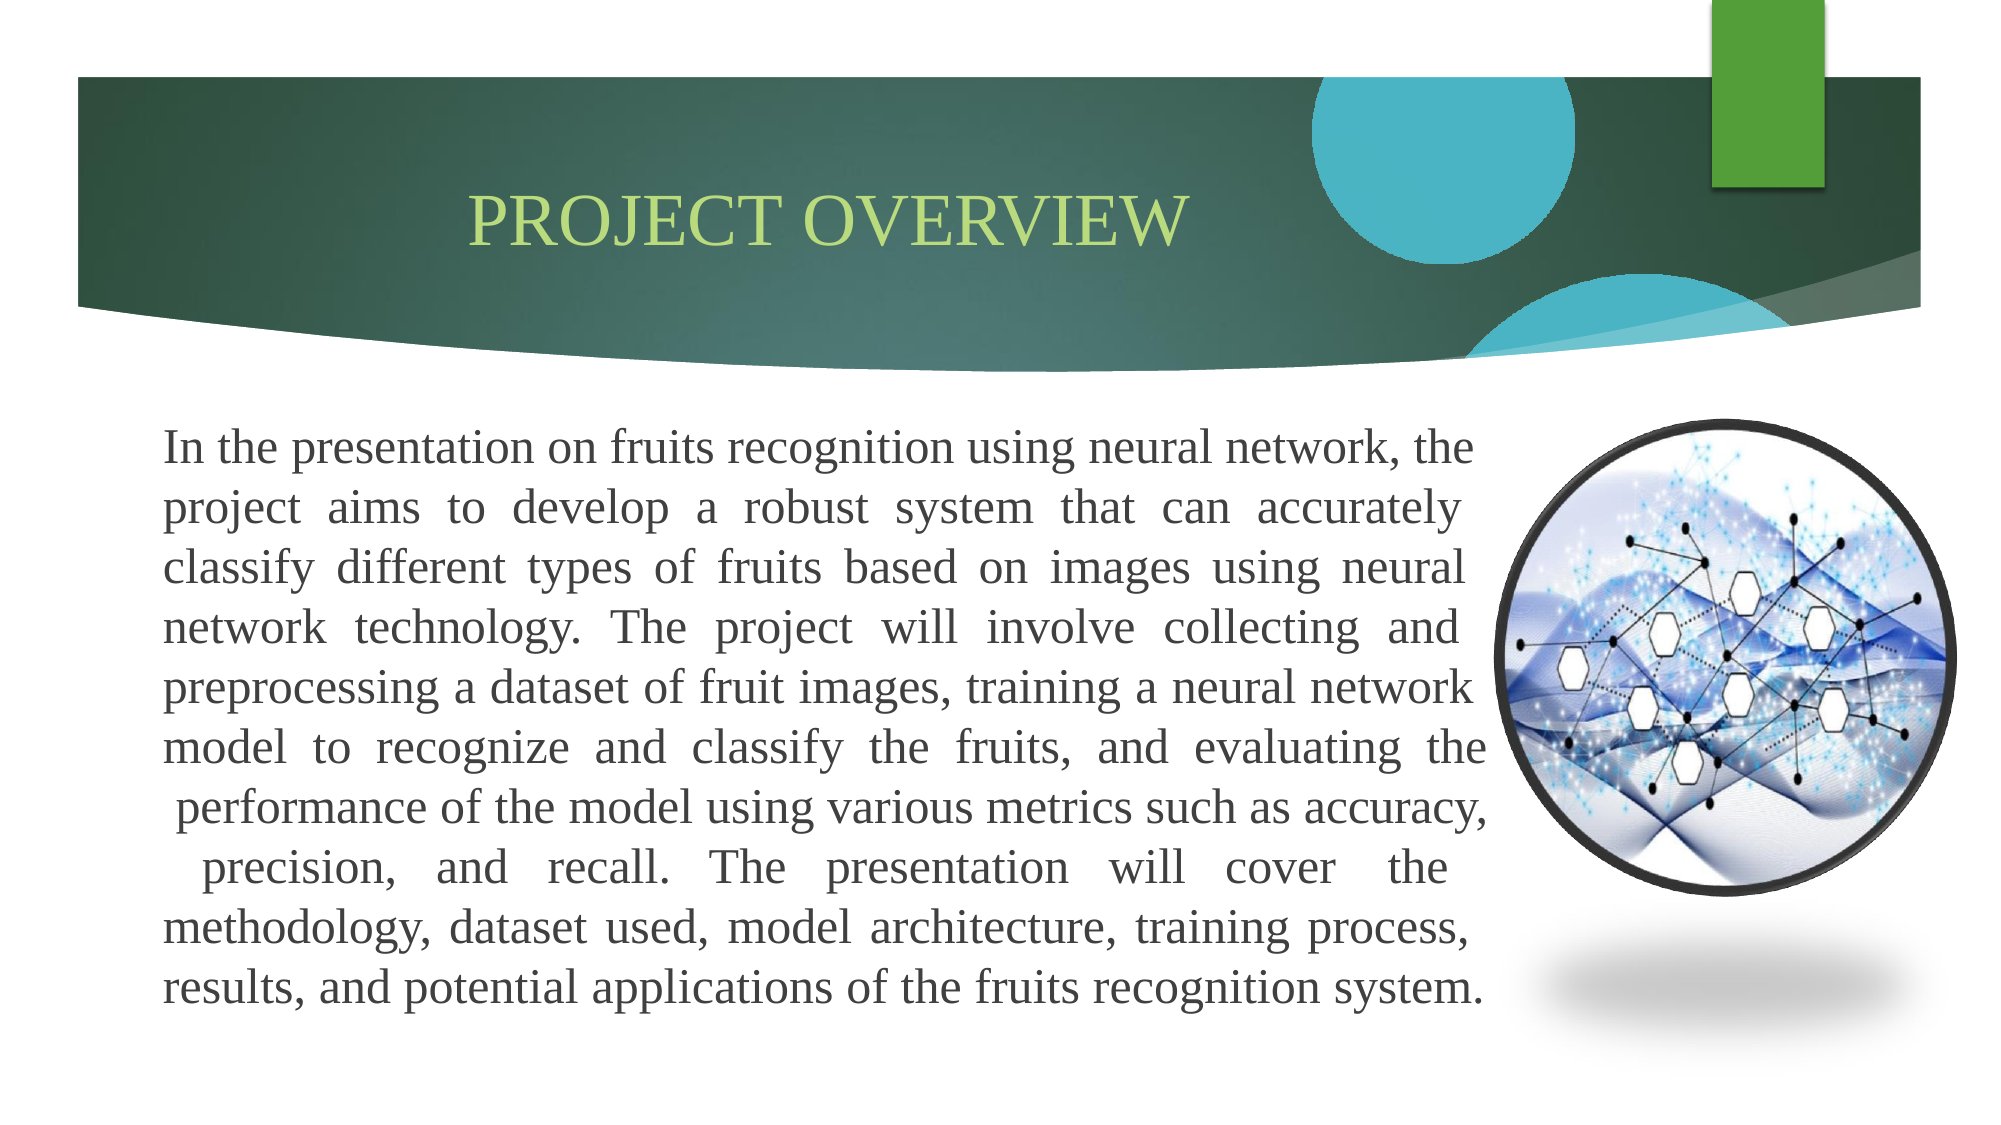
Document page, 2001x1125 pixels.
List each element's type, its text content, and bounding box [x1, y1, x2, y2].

picture [79, 0, 1920, 371]
text_box In the presentation on fruits recognition using neural network, the project aims to develop a robust system that can accurately classify different types of fruits based on images using neural network technology. The project will involve collecting and preprocessing a dataset of fruit images, training a neural network model to recognize and classify the fruits, and evaluating the performance of the model using various metrics such as accuracy, precision, and recall. The presentation will cover the methodology, dataset used, model architecture, training process, results, and potential applications of the fruits recognition system. [160, 411, 1488, 1014]
title PROJECT OVERVIEW [464, 167, 1198, 359]
picture [1477, 418, 1973, 1093]
